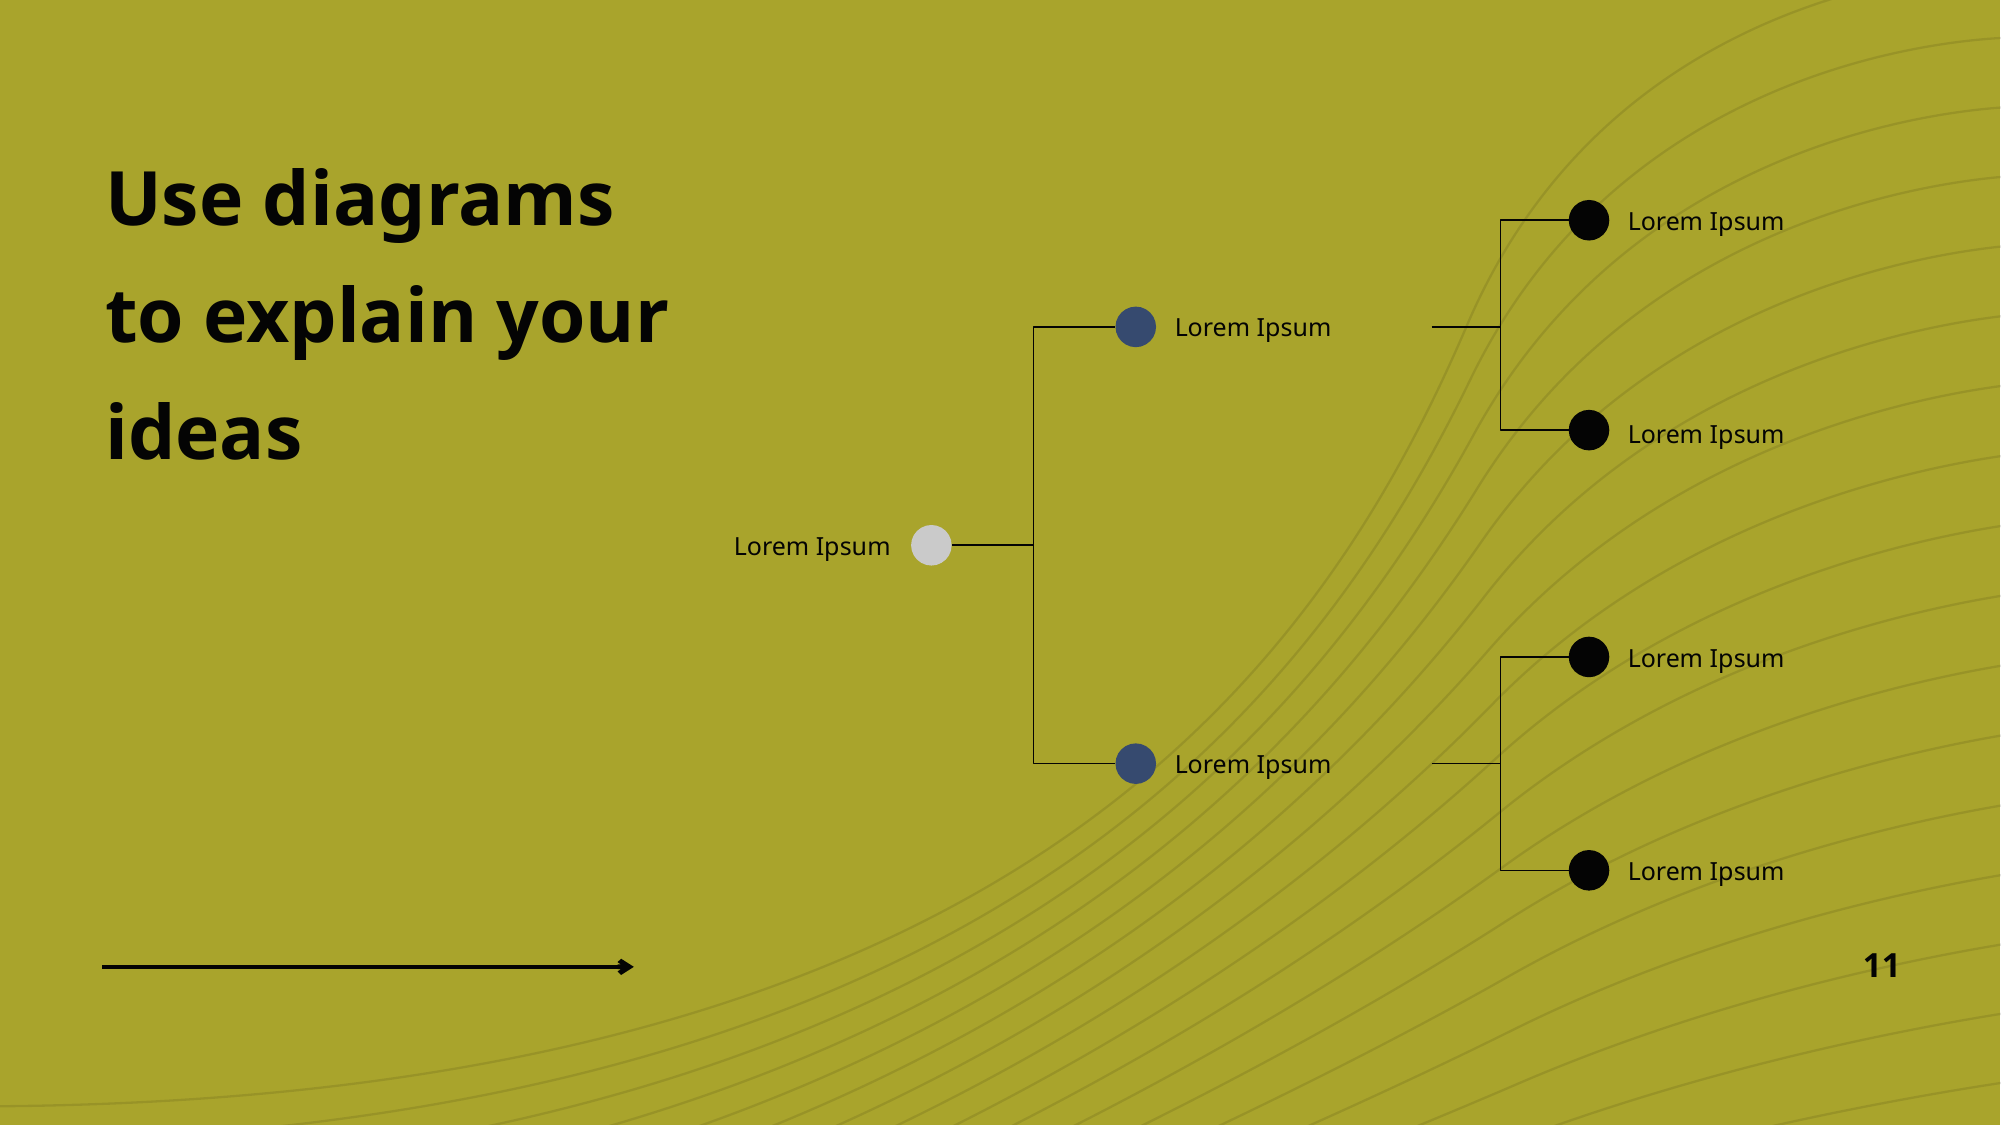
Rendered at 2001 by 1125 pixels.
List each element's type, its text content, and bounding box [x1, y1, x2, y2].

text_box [633, 182, 1886, 908]
text_box Use diagrams to explain your ideas [105, 123, 741, 453]
